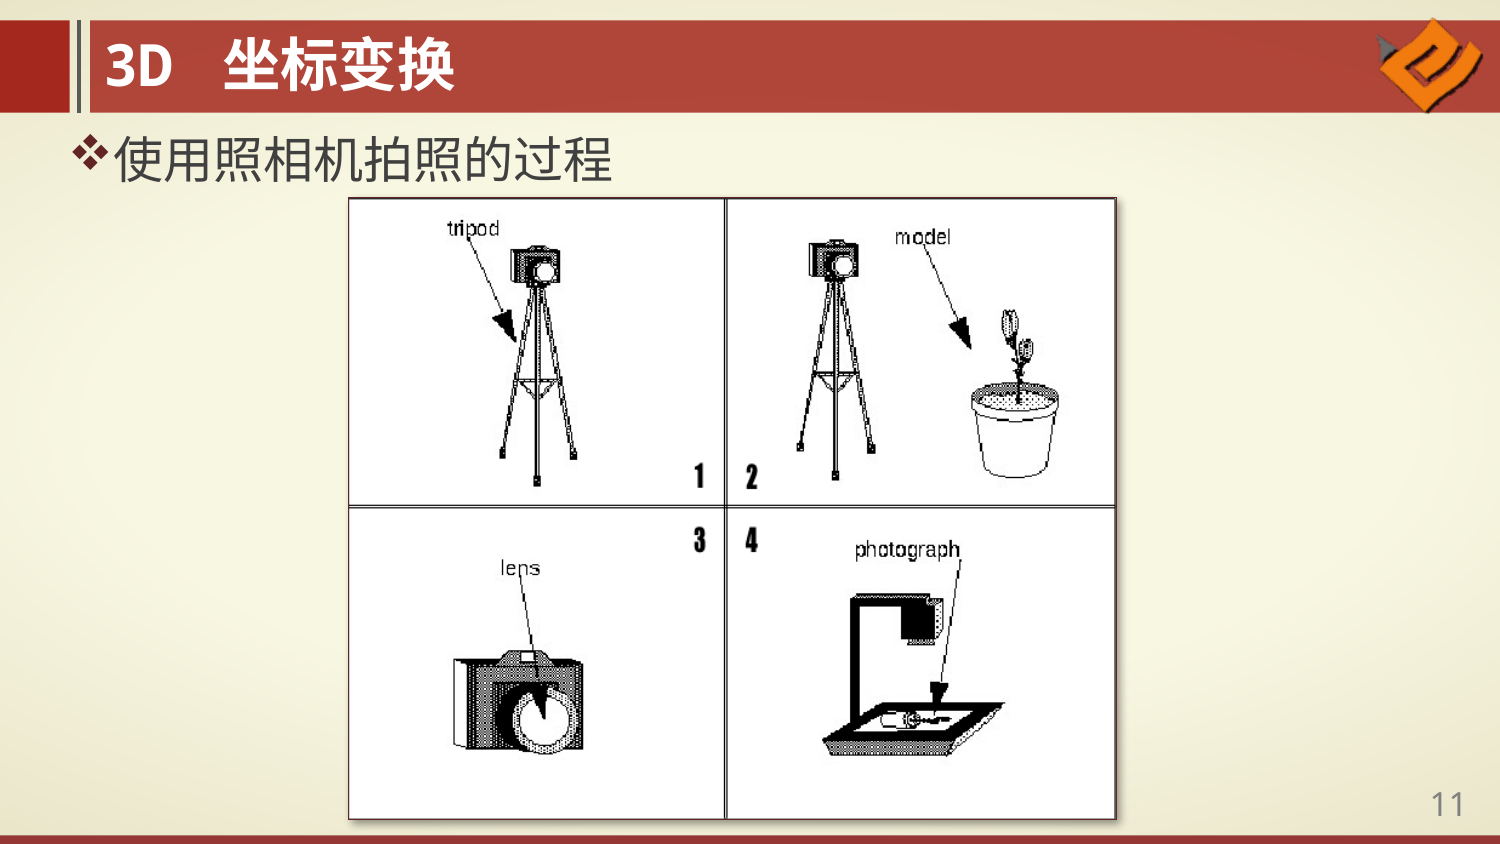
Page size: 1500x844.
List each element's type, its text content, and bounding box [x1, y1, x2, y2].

picture [0, 0, 1500, 835]
text_box 3D 坐标变换 [88, 20, 1046, 105]
text_box 使用照相机拍照的过程 [53, 114, 1376, 198]
